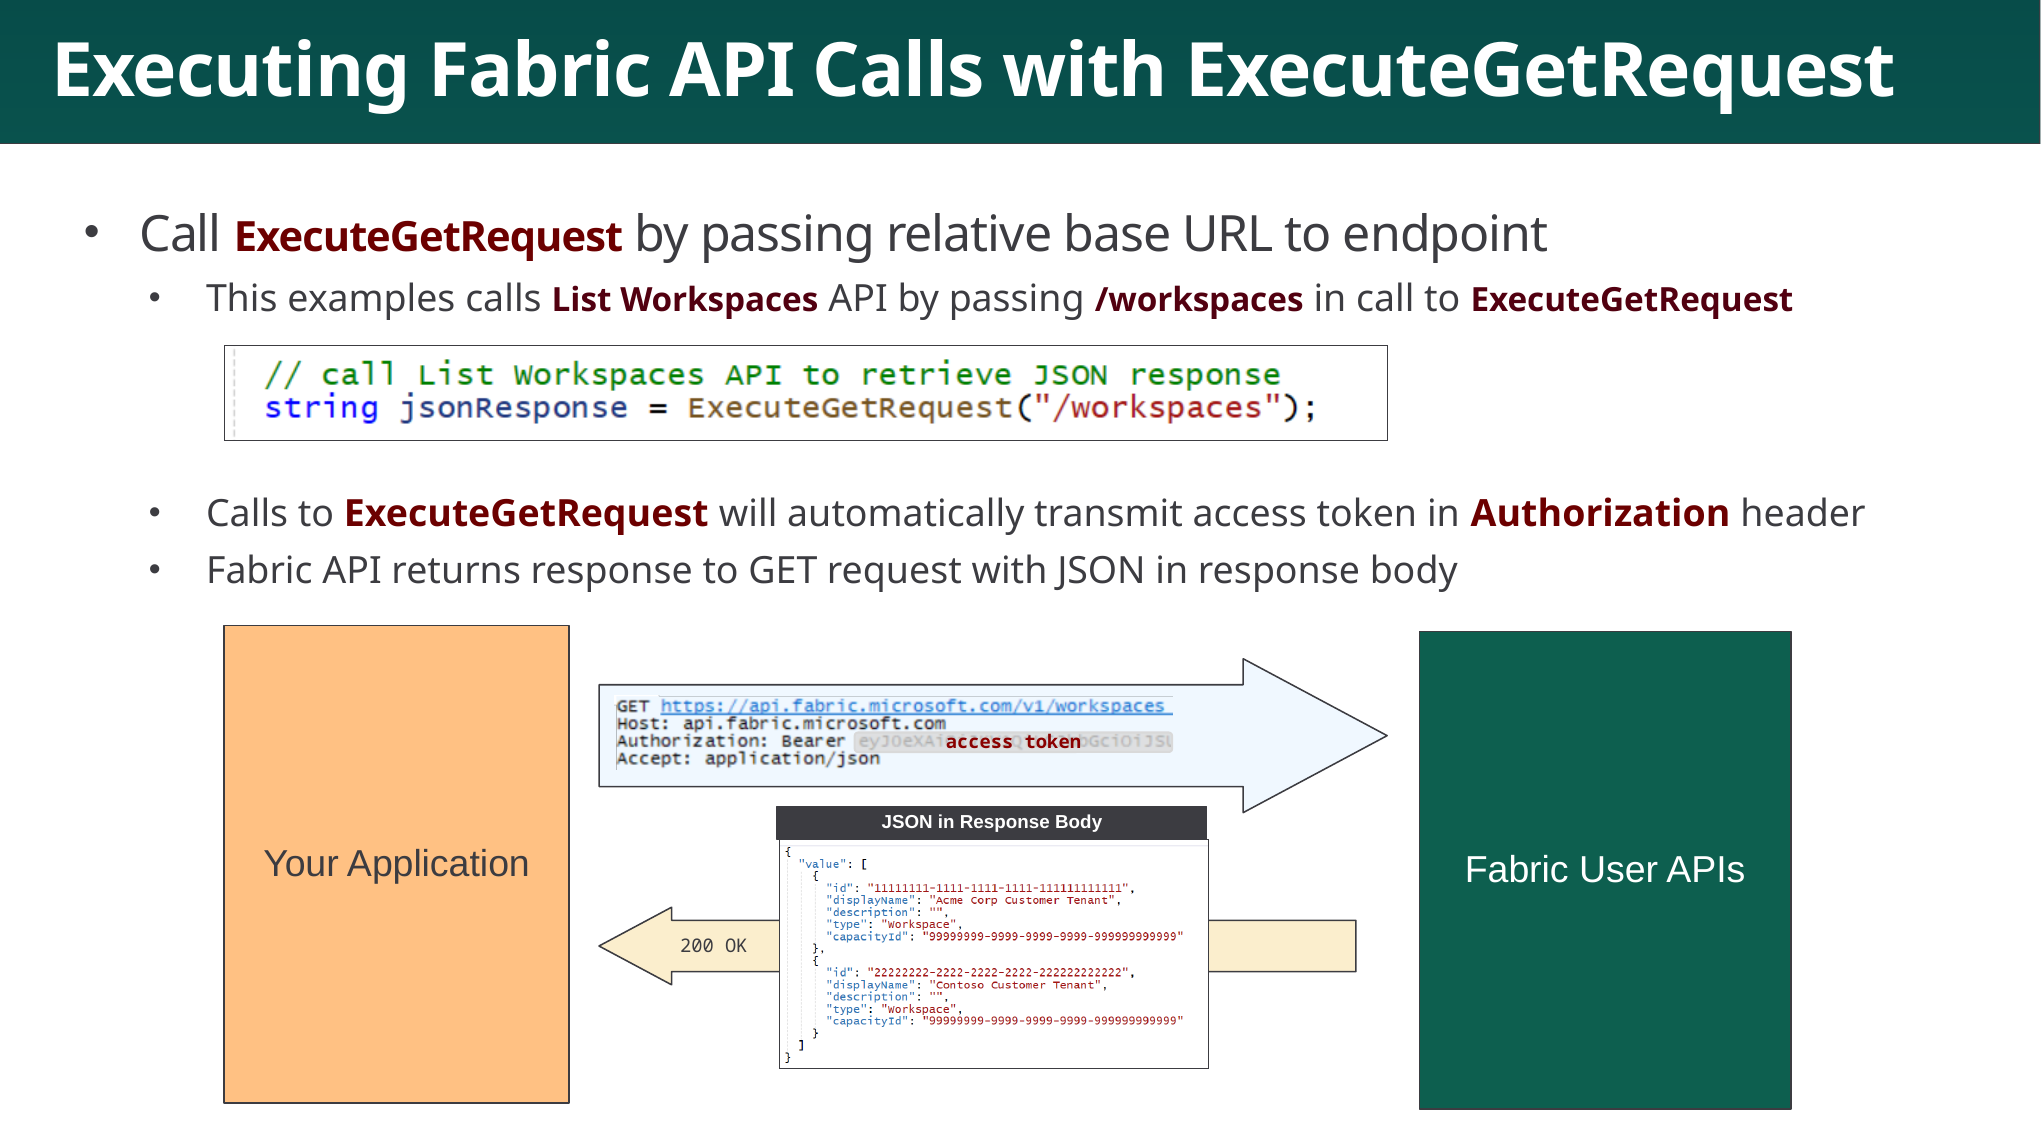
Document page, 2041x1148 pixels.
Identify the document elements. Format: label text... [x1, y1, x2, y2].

title Executing Fabric API Calls with ExecuteGetRequest [51, 31, 1988, 113]
text_box Your Application [223, 625, 570, 1104]
list Call ExecuteGetRequest by passing relative base URL to endpoint This examples calls List Workspaces API by passing /workspaces in call to ExecuteGetRequest Calls to ExecuteGetRequest will automatically transmit access token in Authorization header Fabric API returns response to GET request with JSON in response body [83, 201, 1988, 596]
picture [223, 345, 1388, 441]
text_box Fabric User APIs [1419, 631, 1792, 1110]
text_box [598, 658, 1388, 813]
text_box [598, 806, 1357, 1069]
